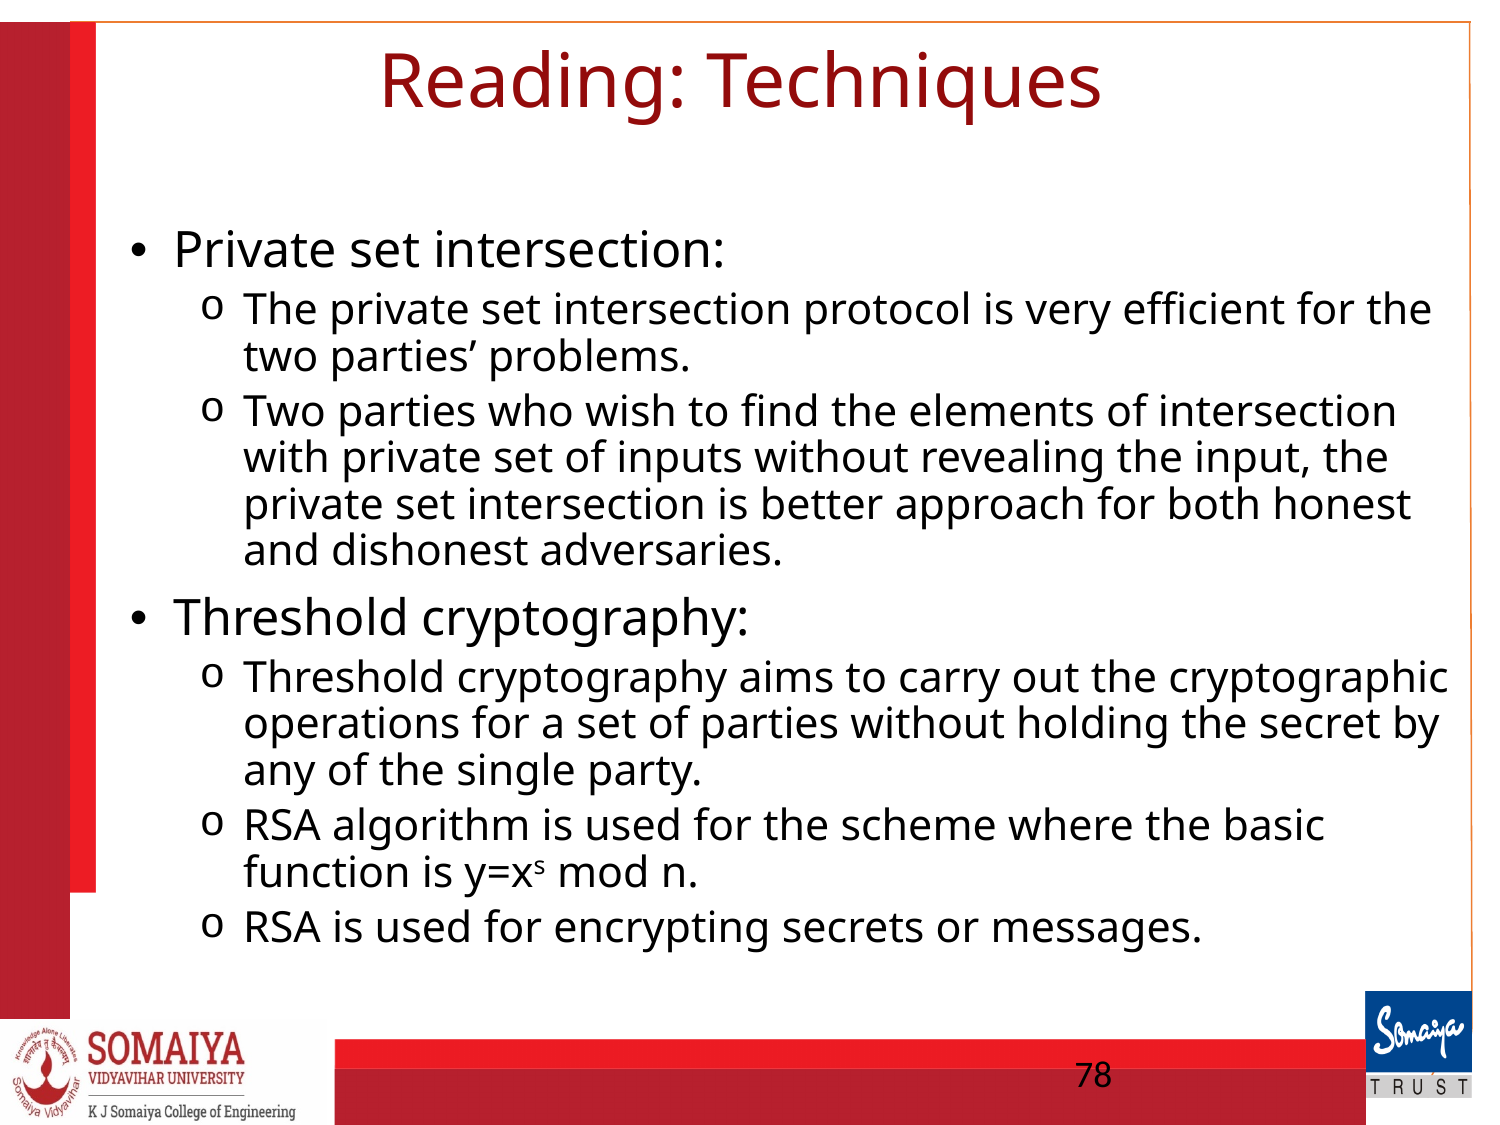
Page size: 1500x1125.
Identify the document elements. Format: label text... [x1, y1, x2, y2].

slide_number 78 [1059, 1042, 1397, 1103]
picture [335, 1040, 1365, 1125]
picture [0, 22, 327, 1125]
list Private set intersection: The private set intersection protocol is very efficient for the two parties’ problems. Two parties who wish to find the elements of intersection with private set of inputs without revealing the input, the private set intersection is better approach for both honest and dishonest adversaries. Threshold cryptography: Threshold cryptography aims to carry out the cryptographic operations for a set of parties without holding the secret by any of the single party. RSA algorithm is used for the scheme where the basic function is y=xs mod n. RSA is used for encrypting secrets or messages. [114, 217, 1465, 960]
picture [1365, 991, 1472, 1098]
title Reading: Techniques [134, 35, 1349, 179]
